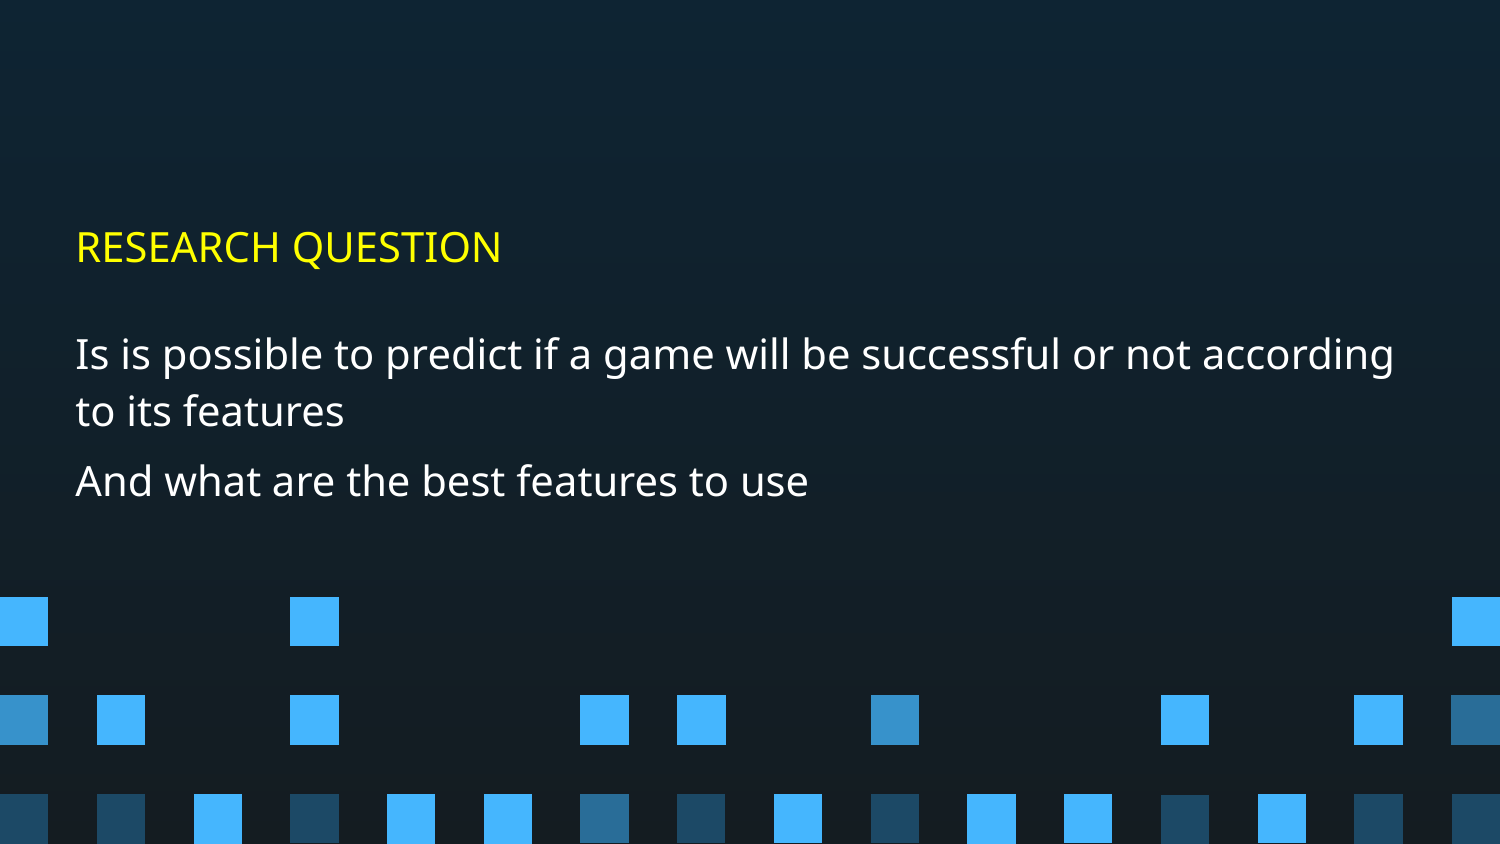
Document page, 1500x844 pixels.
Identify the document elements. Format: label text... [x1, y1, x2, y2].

title RESEARCH QUESTION [60, 205, 995, 280]
subtitle Is is possible to predict if a game will be successful or not according to its features And what are the best features to use [60, 305, 1440, 577]
